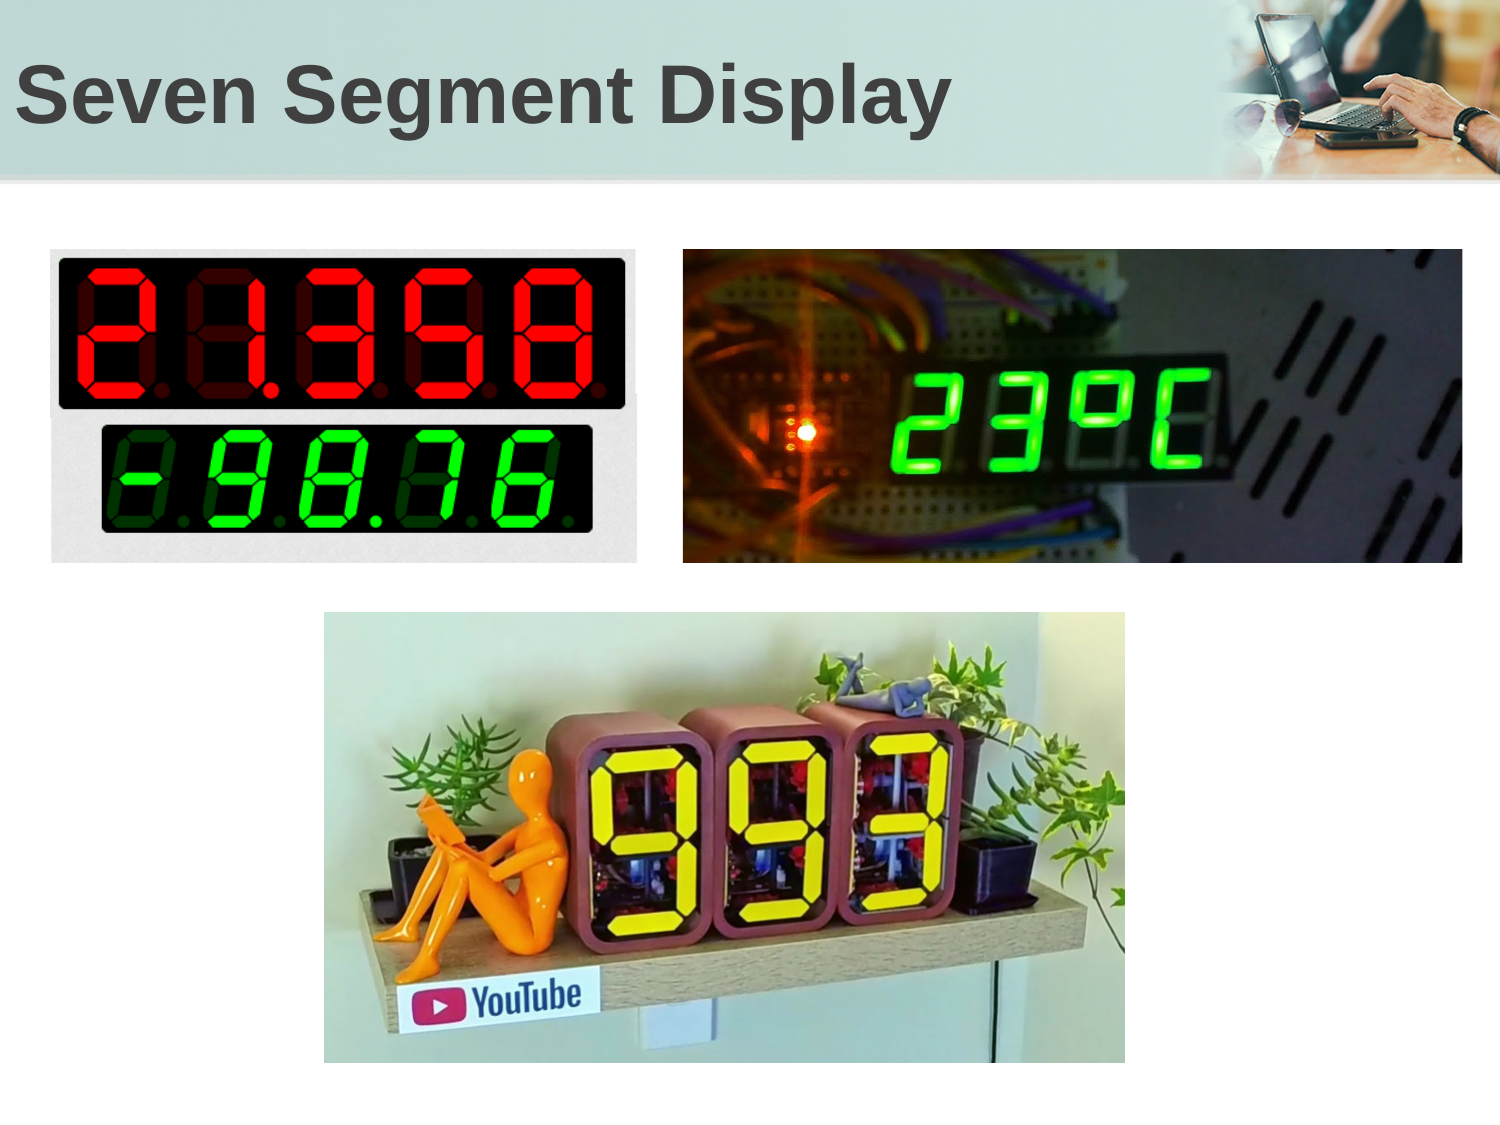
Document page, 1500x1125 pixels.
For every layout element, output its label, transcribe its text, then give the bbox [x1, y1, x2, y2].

picture [0, 179, 1500, 1125]
title Seven Segment Display [0, 2, 1500, 179]
